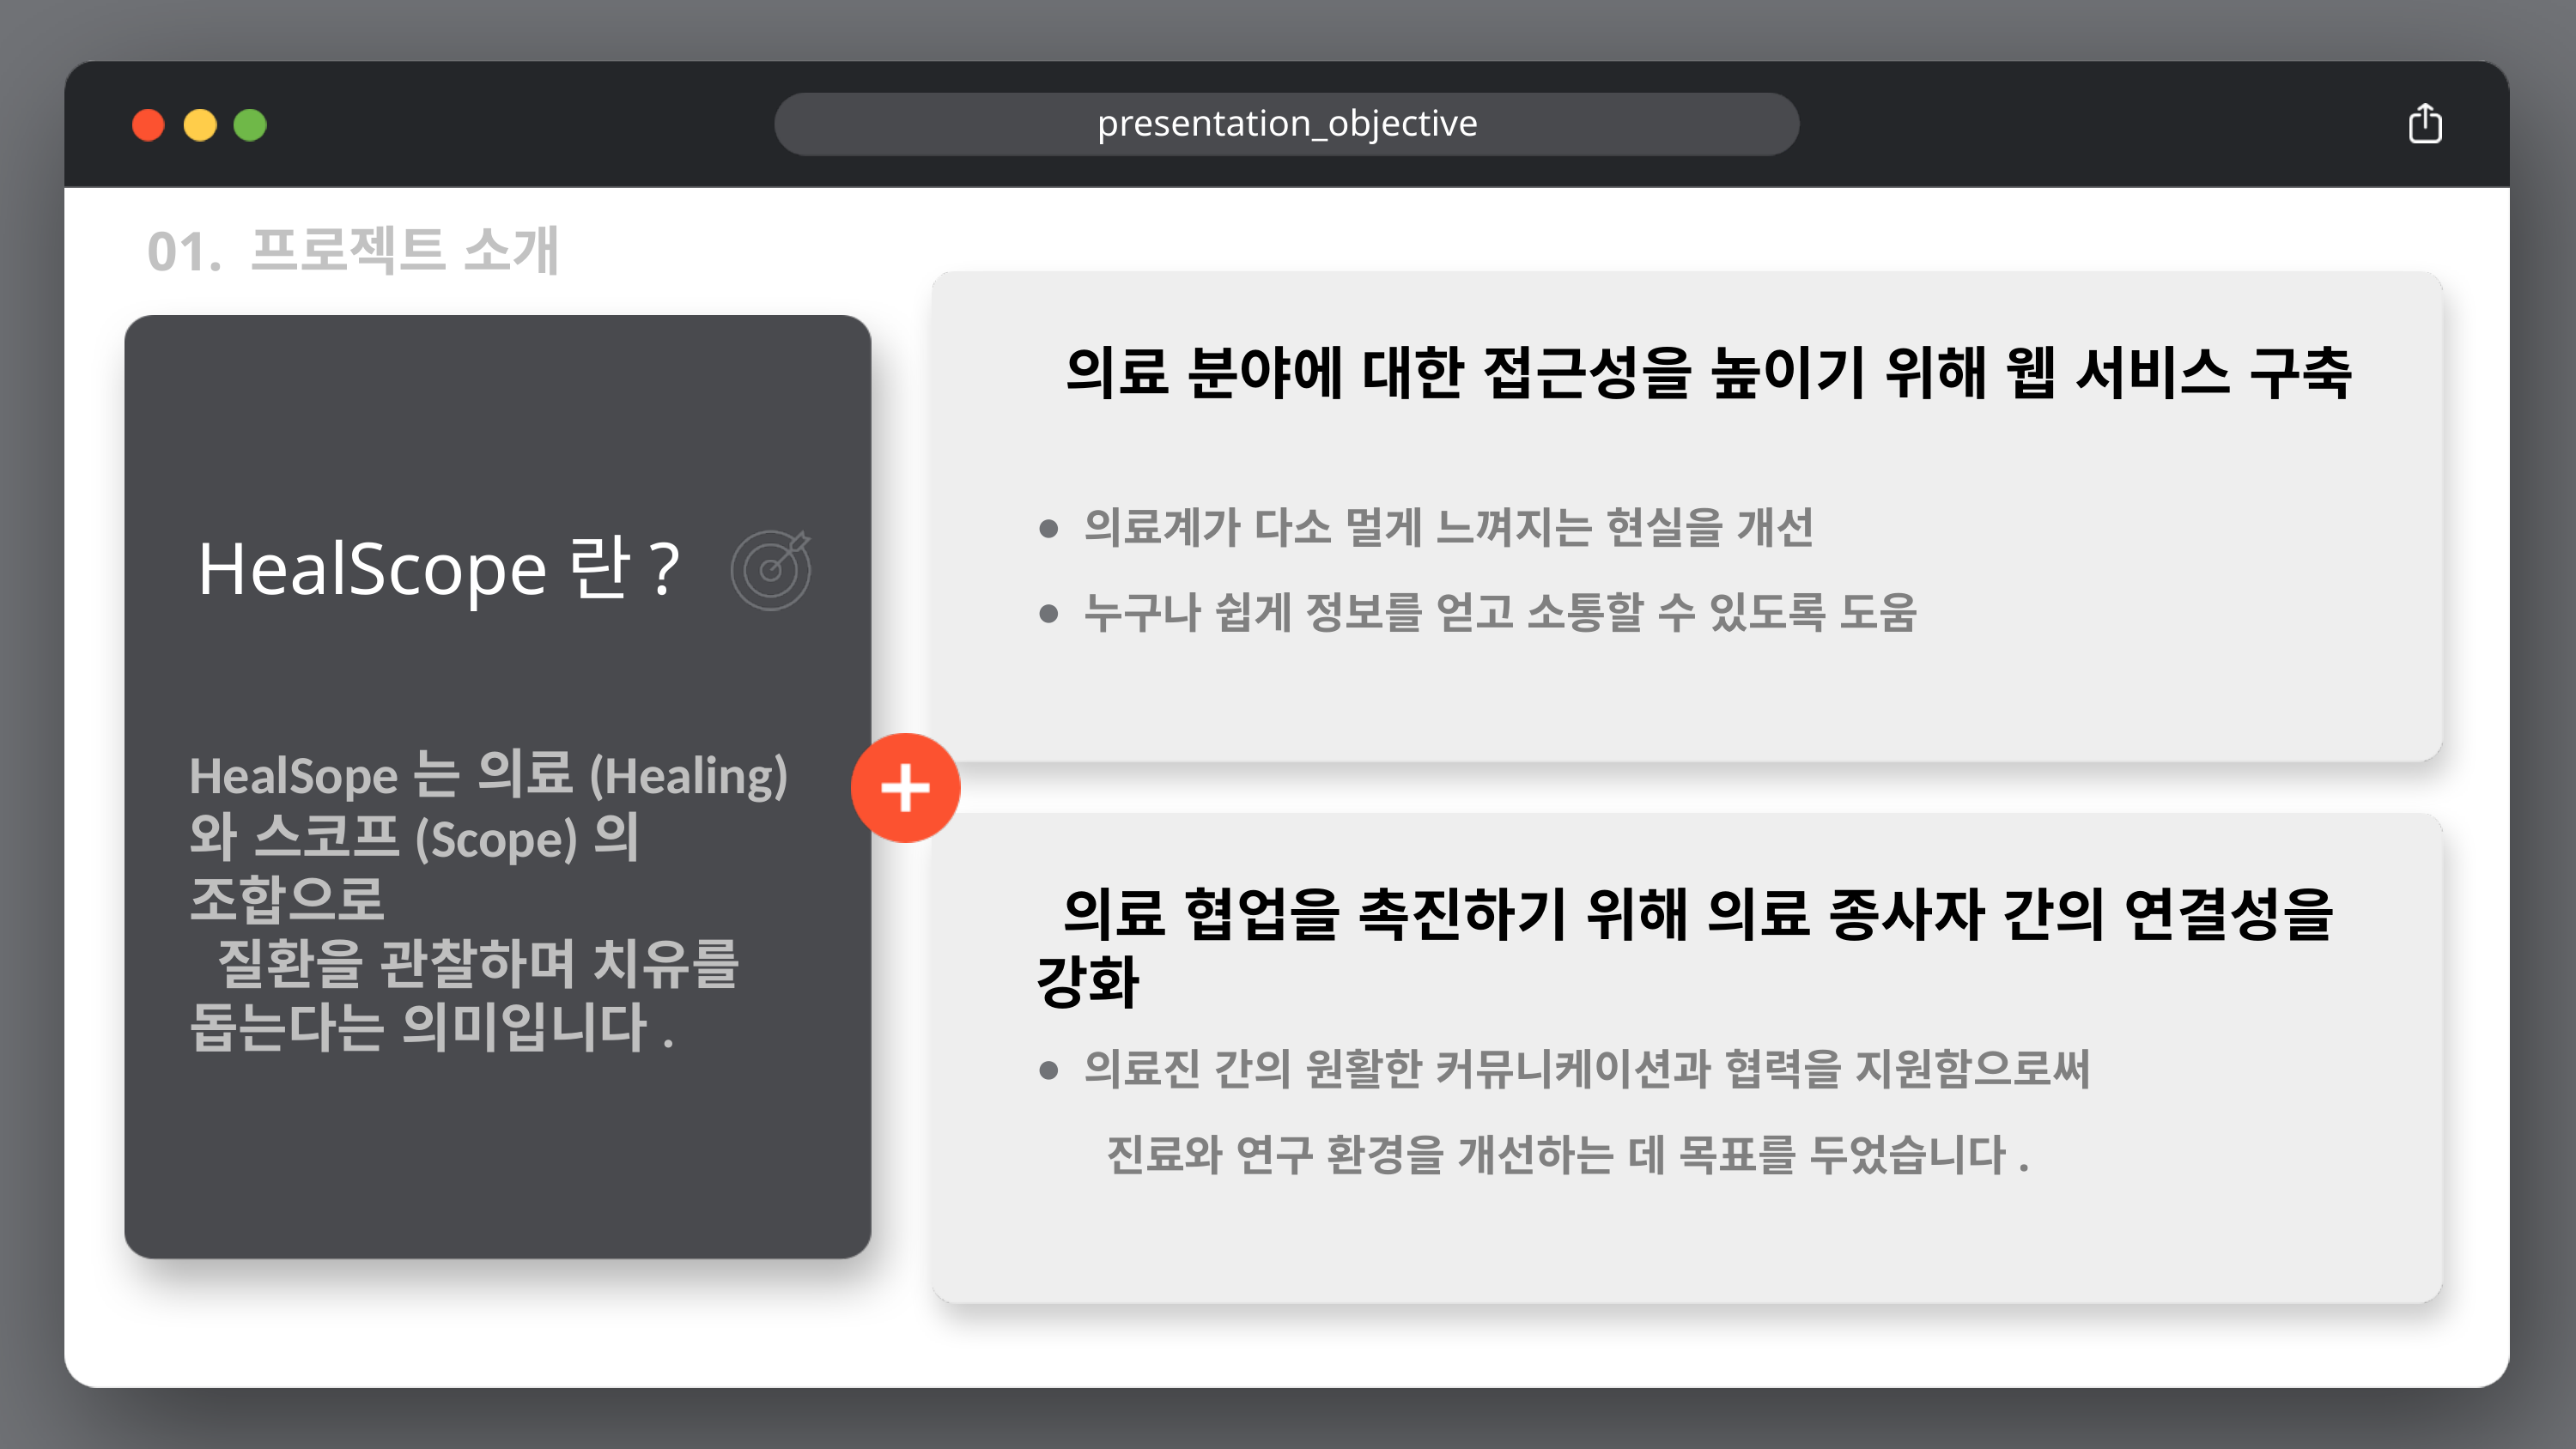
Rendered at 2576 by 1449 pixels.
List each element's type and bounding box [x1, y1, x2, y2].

picture [64, 60, 2511, 1388]
